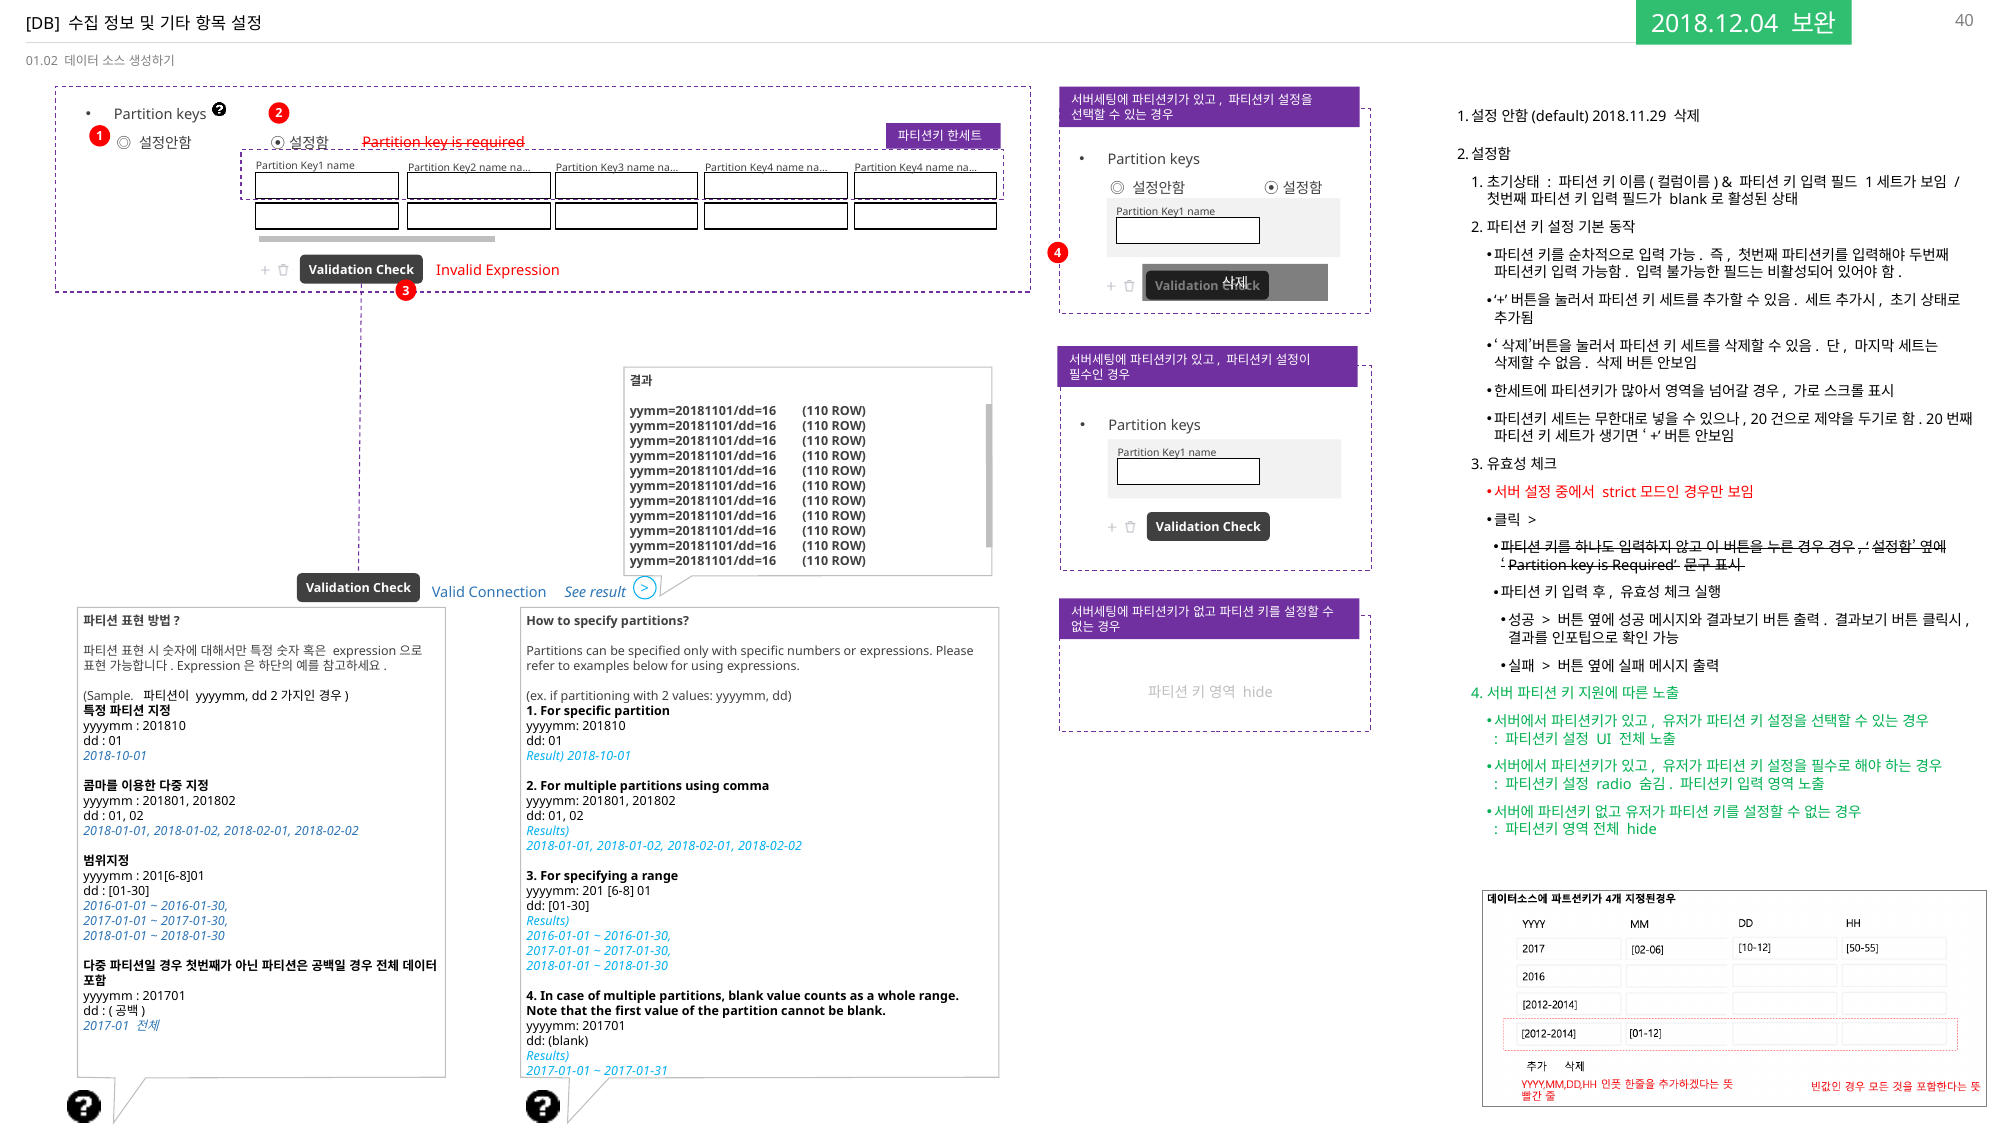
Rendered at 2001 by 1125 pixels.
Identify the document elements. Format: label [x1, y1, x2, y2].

text_box [1046, 86, 1397, 732]
text_box [426, 367, 992, 603]
list [1457, 106, 1974, 1125]
picture [526, 1090, 560, 1123]
picture [1482, 889, 1987, 1107]
title [25, 5, 1636, 43]
text_box [519, 606, 1000, 1125]
list [25, 43, 1638, 86]
picture [252, 259, 297, 281]
picture [212, 102, 226, 116]
text_box [1636, 0, 1852, 45]
slide_number [1901, 0, 1975, 43]
text_box [76, 606, 447, 1125]
text_box [54, 86, 1032, 604]
picture [67, 1090, 101, 1123]
